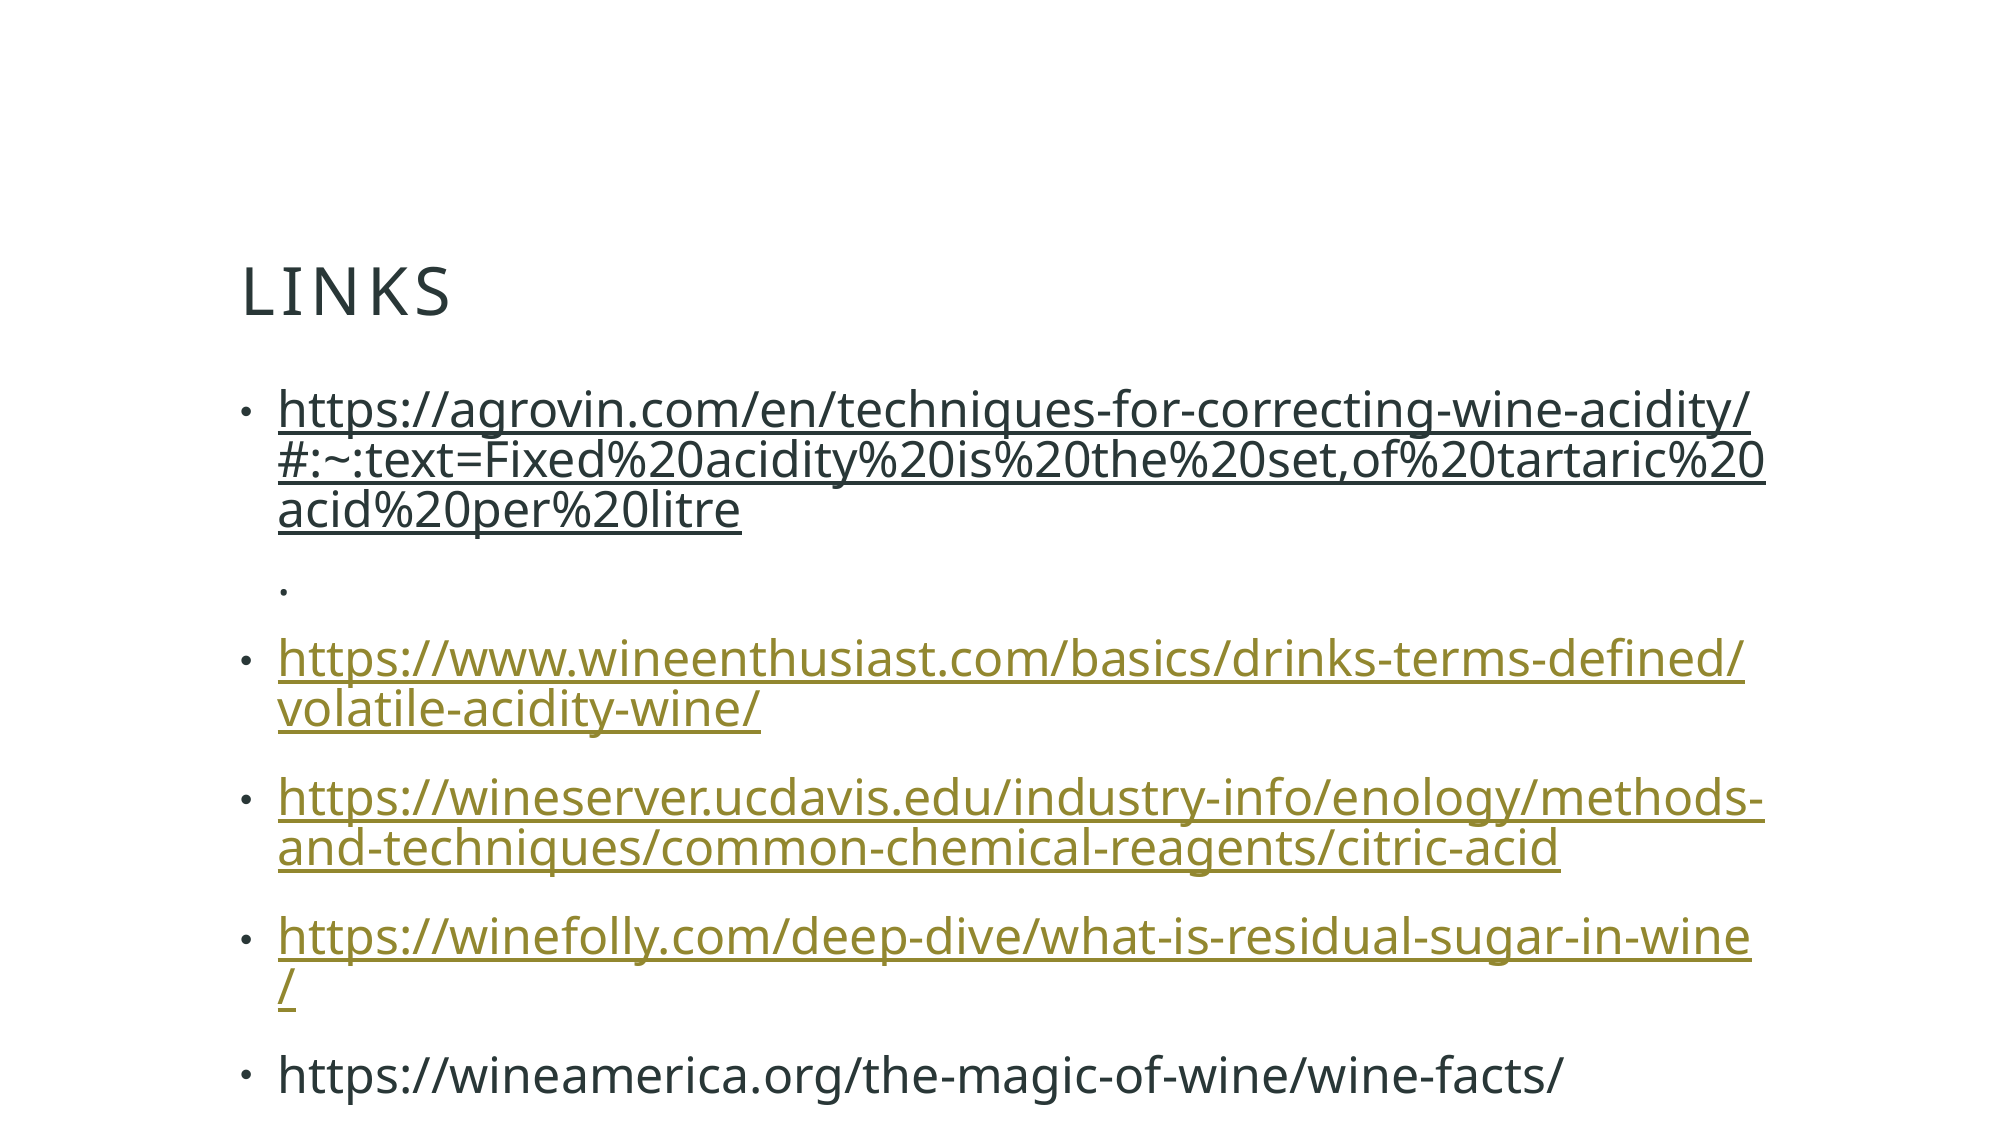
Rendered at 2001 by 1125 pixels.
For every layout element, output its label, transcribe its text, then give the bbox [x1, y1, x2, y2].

title Links [225, 112, 1782, 338]
list https://agrovin.com/en/techniques-for-correcting-wine-acidity/#:~:text=Fixed%20acidity%20is%20the%20set,of%20tartaric%20acid%20per%20litre. https://www.wineenthusiast.com/basics/drinks-terms-defined/volatile-acidity-wine/ https://wineserver.ucdavis.edu/industry-info/enology/methods-and-techniques/common-chemical-reagents/citric-acid https://winefolly.com/deep-dive/what-is-residual-sugar-in-wine/ https://wineamerica.org/the-magic-of-wine/wine-facts/ [225, 369, 1782, 1013]
